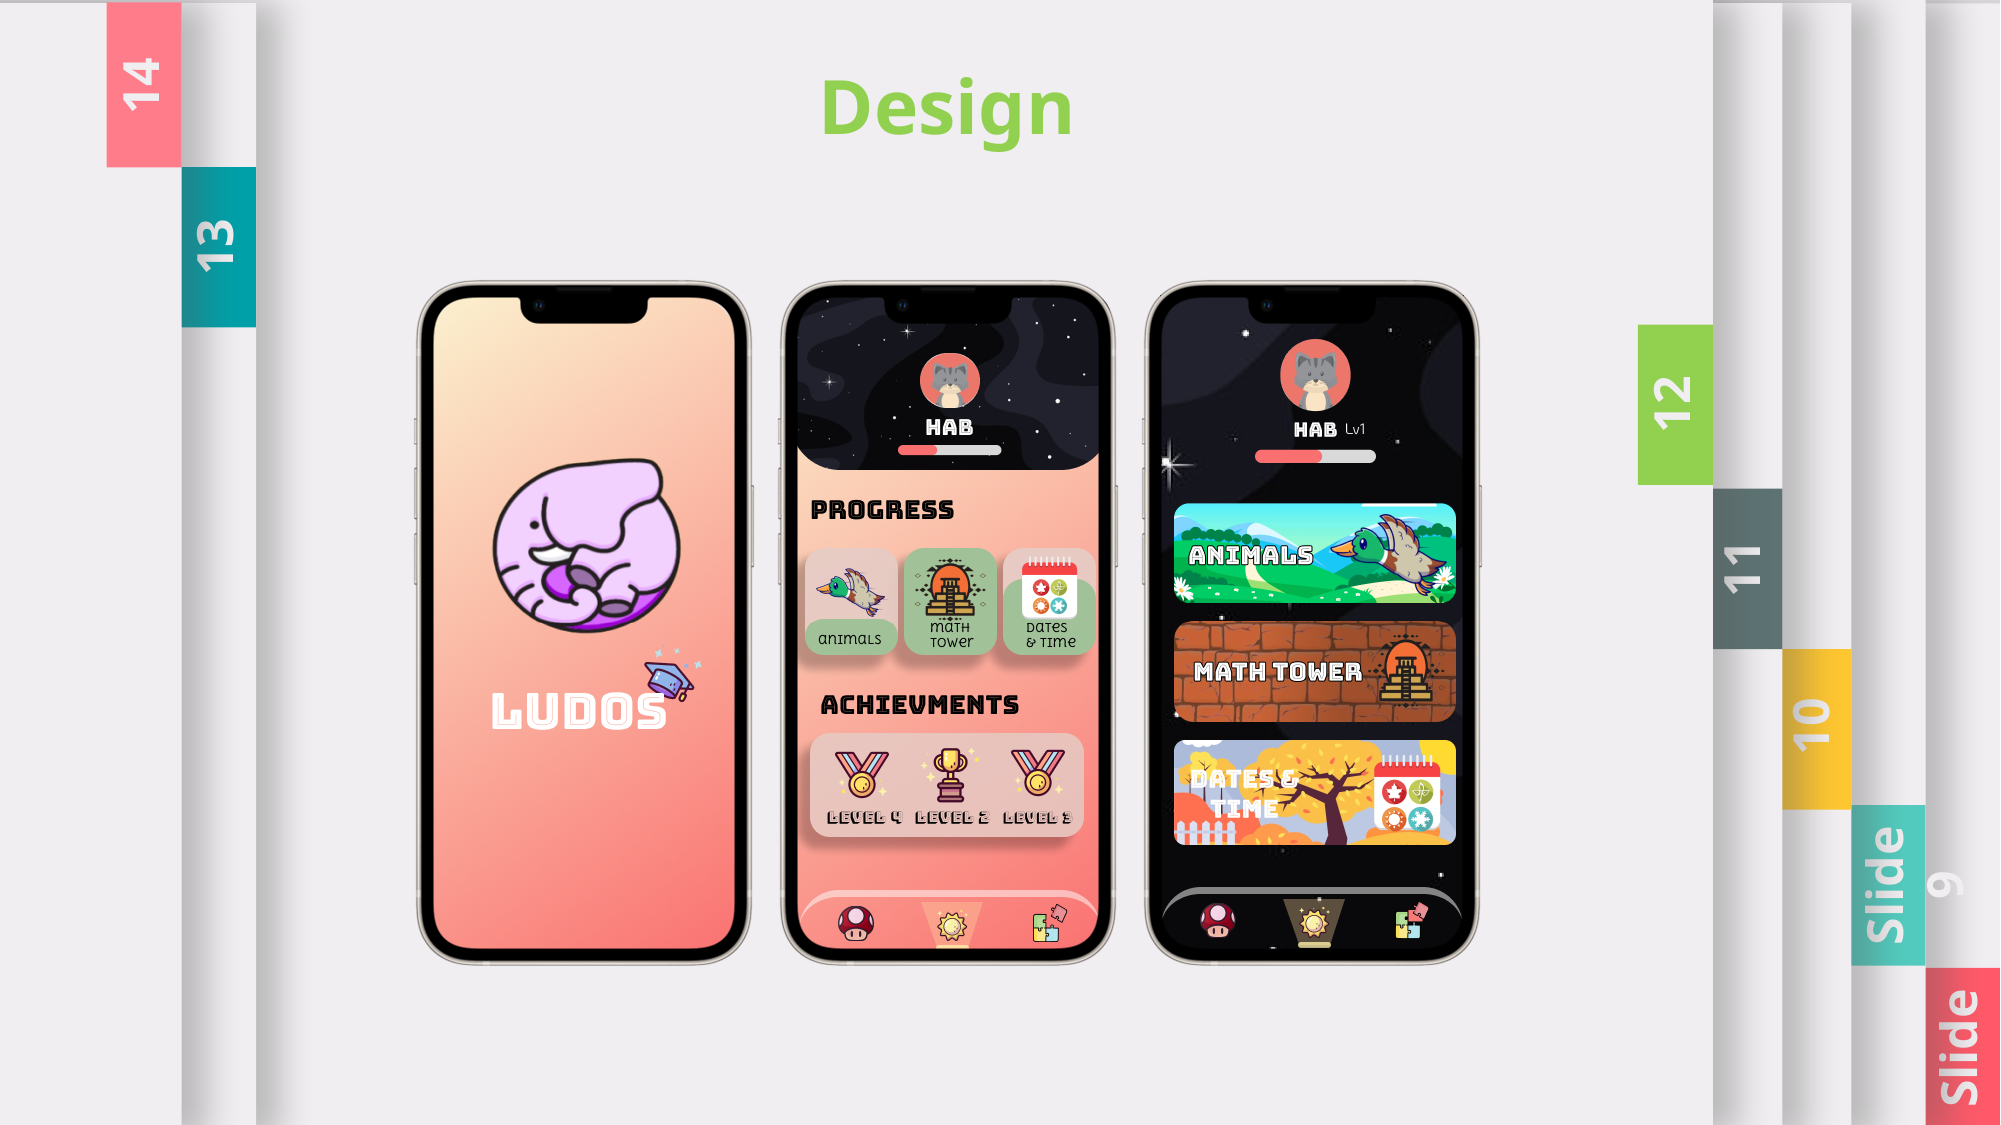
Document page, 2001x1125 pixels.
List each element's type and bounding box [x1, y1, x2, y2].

text_box [0, 0, 182, 1125]
text_box [182, 3, 257, 1125]
picture [412, 279, 1483, 966]
text_box [1783, 3, 1852, 1125]
text_box [1713, 3, 1783, 1125]
text_box [1926, 3, 2000, 1125]
text_box [1713, 0, 1926, 1125]
text_box [182, 0, 1713, 1125]
